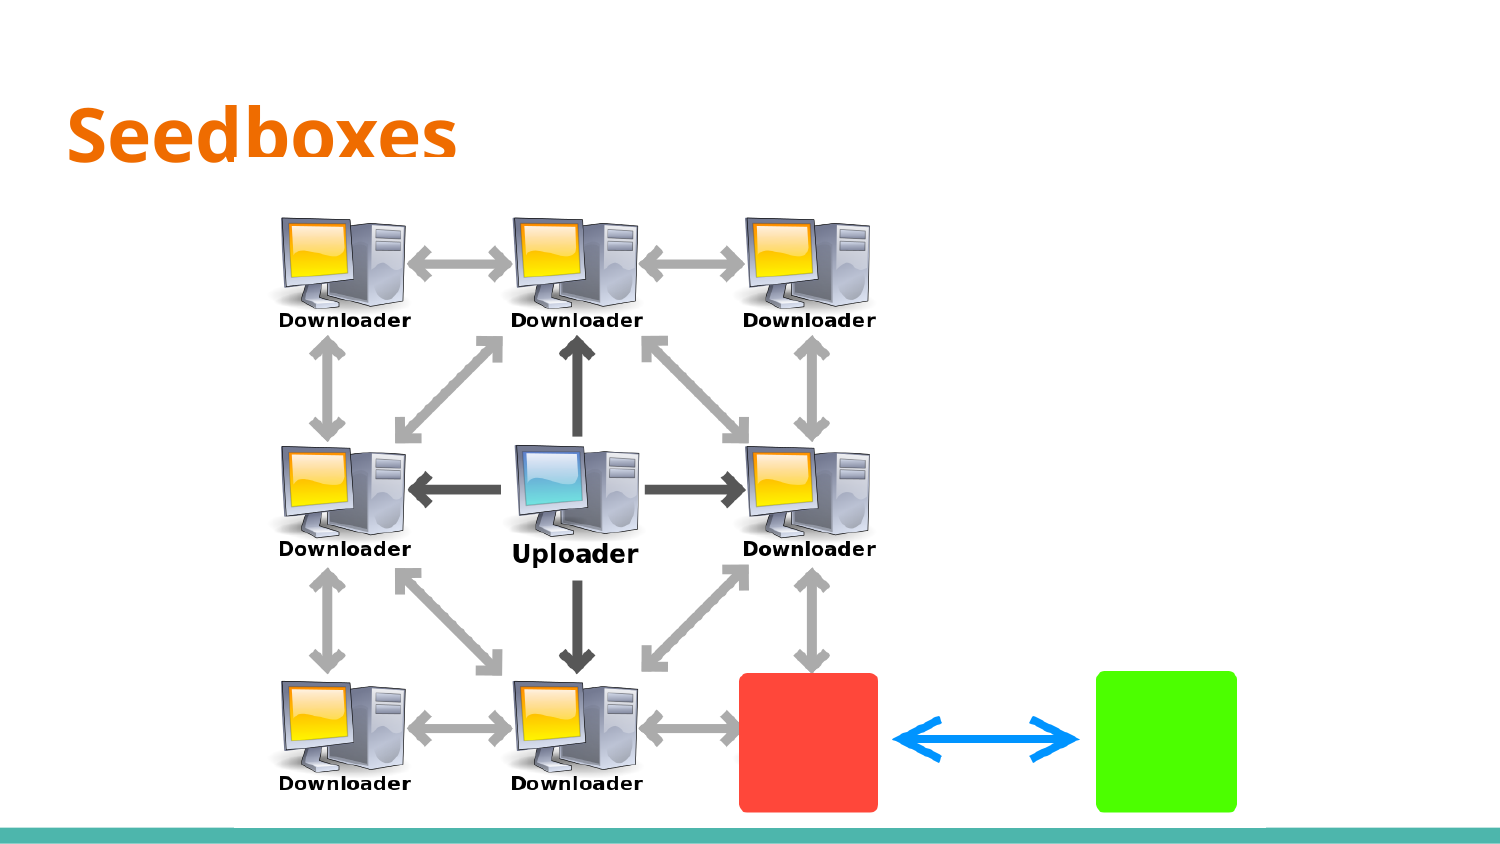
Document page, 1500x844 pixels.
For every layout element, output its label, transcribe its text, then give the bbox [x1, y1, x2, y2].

title Seedboxes [51, 72, 1449, 189]
picture [234, 157, 1266, 829]
